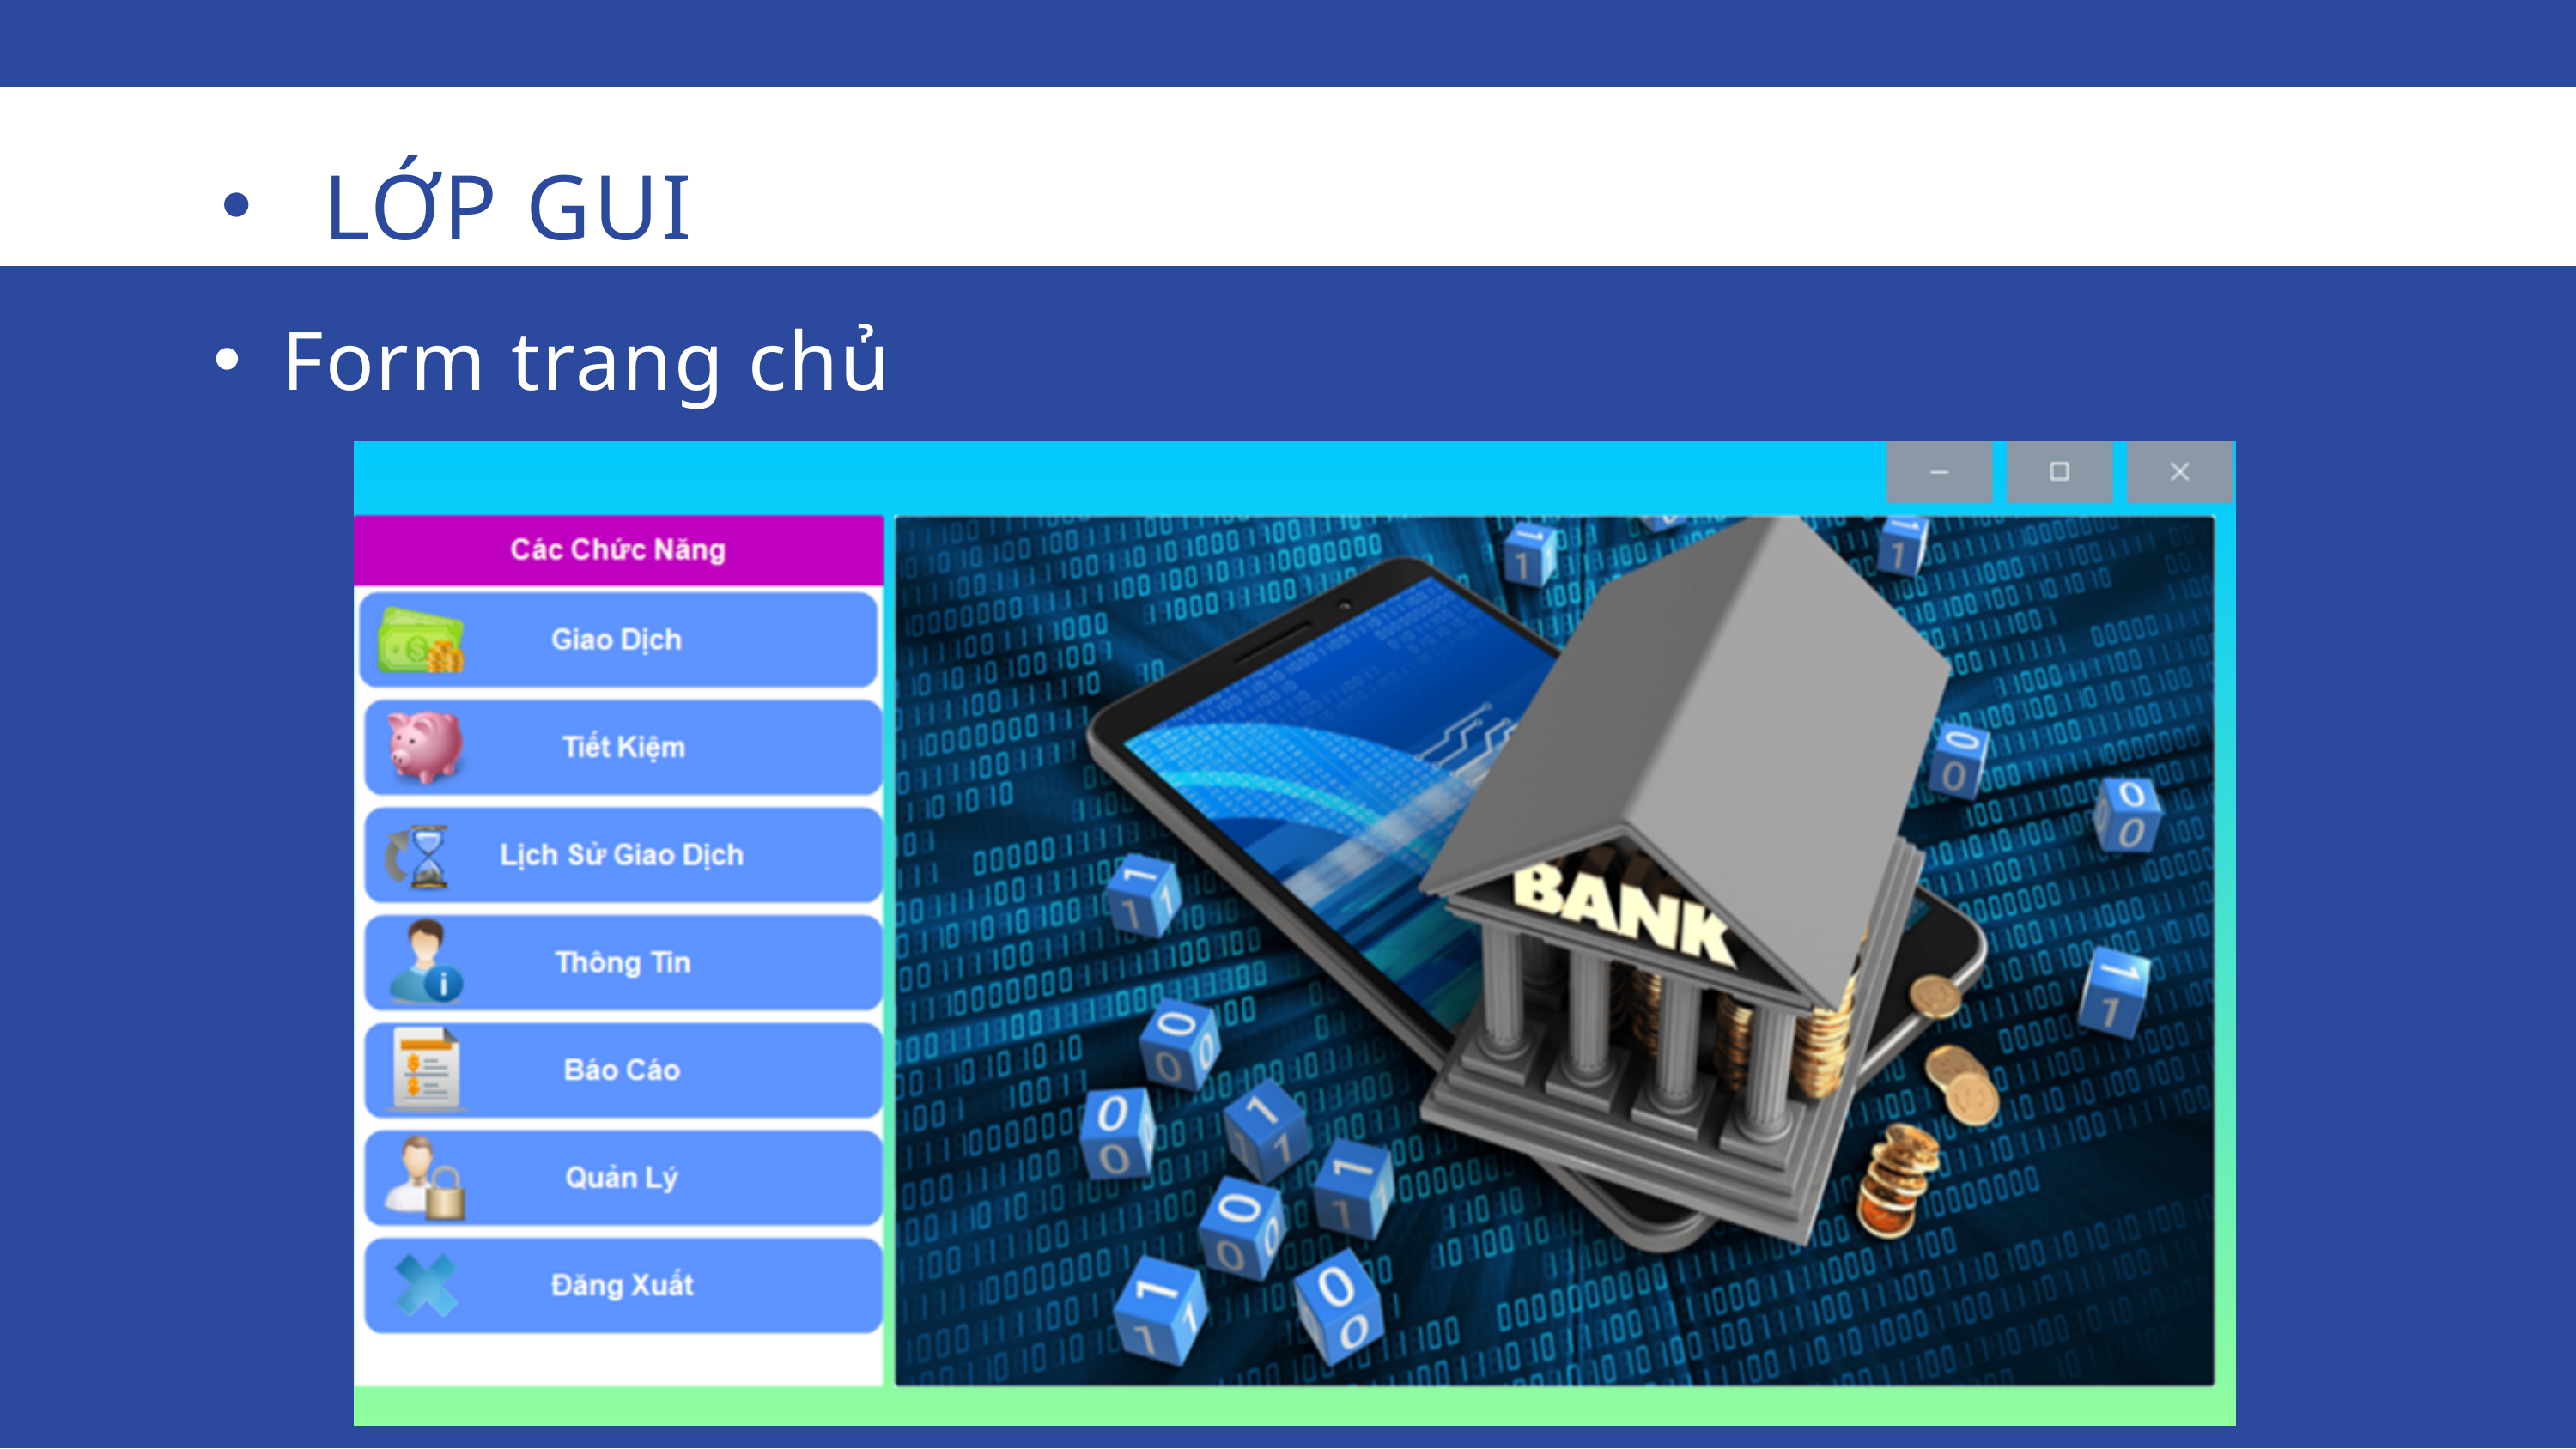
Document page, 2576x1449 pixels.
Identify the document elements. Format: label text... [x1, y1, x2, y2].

picture [354, 508, 2236, 1427]
picture [2126, 440, 2233, 504]
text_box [0, 266, 2576, 1449]
picture [2004, 440, 2113, 504]
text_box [0, 0, 2576, 88]
text_box LỚP GUI [144, 123, 1844, 258]
picture [1886, 440, 1993, 504]
